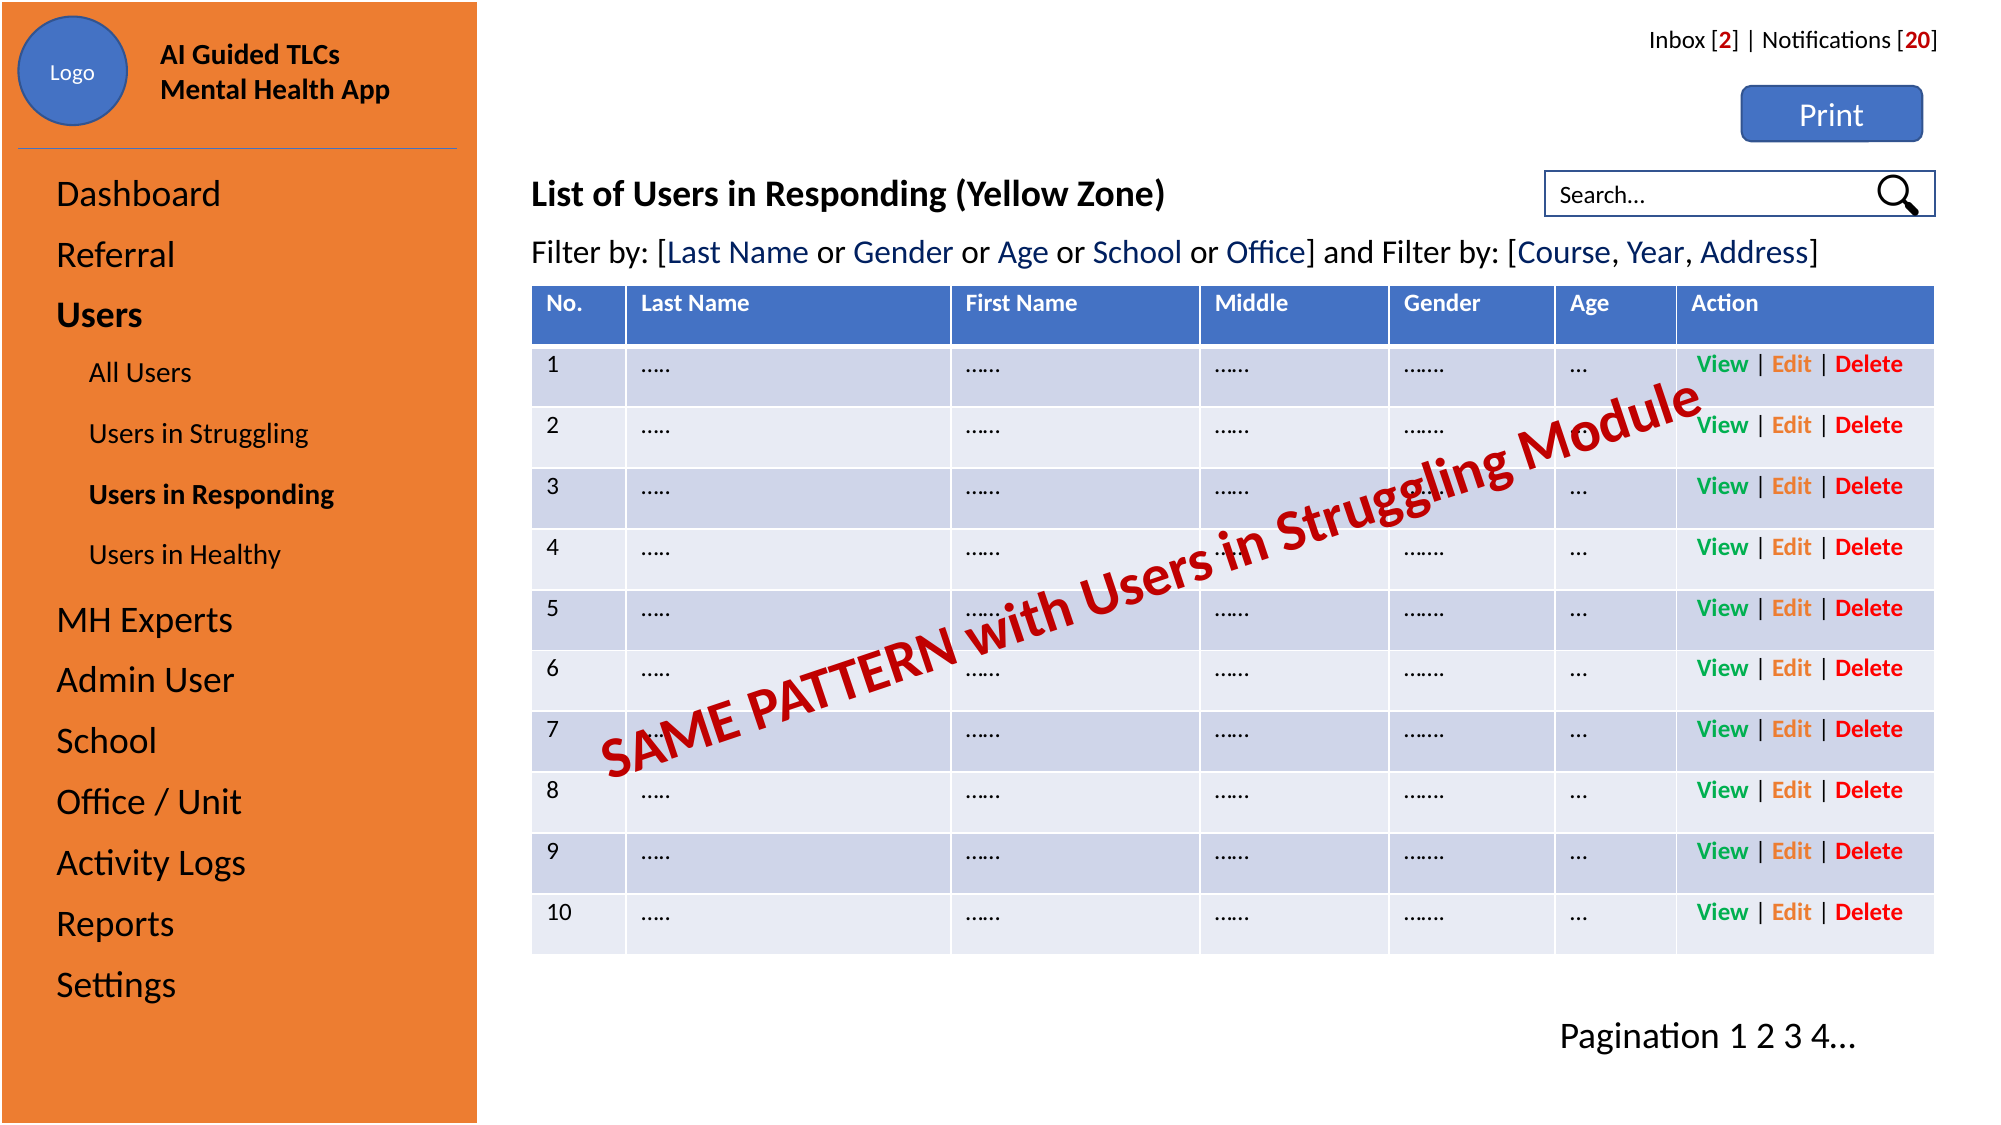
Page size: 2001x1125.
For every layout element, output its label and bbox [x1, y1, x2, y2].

table_cell [532, 895, 625, 954]
table_cell [1201, 712, 1388, 771]
table_cell [627, 591, 950, 650]
table_cell [1556, 773, 1676, 832]
table_cell [1390, 591, 1554, 650]
table_header [1390, 286, 1554, 344]
table_cell [1390, 834, 1554, 893]
table_cell [532, 530, 625, 589]
table_cell [532, 773, 625, 832]
text_box [531, 161, 1936, 277]
table_cell [1390, 408, 1503, 446]
table_cell [1201, 469, 1322, 510]
table_cell [700, 712, 950, 771]
table_cell [1419, 482, 1554, 528]
table_cell [1390, 530, 1554, 589]
table_header [1201, 286, 1388, 344]
table_cell [627, 651, 784, 704]
table_cell [1677, 651, 1934, 710]
table_cell [1201, 834, 1388, 893]
table_header [41, 171, 438, 231]
table_cell [627, 773, 950, 832]
table_cell [1677, 895, 1934, 954]
text_box [1545, 1003, 1936, 1064]
text_box [0, 0, 481, 1125]
table_cell [532, 349, 625, 406]
table_cell [1556, 895, 1676, 954]
table_cell [1677, 408, 1934, 467]
table_header [952, 286, 1199, 344]
table_cell [952, 773, 1199, 832]
table_cell [1390, 651, 1554, 710]
table_cell [1201, 591, 1388, 650]
table_cell [1239, 538, 1388, 589]
table_cell [1201, 895, 1388, 954]
table_cell [41, 231, 438, 1022]
table_header [627, 286, 950, 344]
table_cell [627, 530, 950, 589]
table_cell [1390, 712, 1554, 771]
table_cell [627, 349, 950, 406]
table_cell [952, 712, 1199, 771]
table_cell [1058, 602, 1199, 650]
table_cell [1677, 773, 1934, 832]
table_cell [532, 591, 625, 650]
table_cell [1556, 530, 1676, 589]
table_cell [952, 349, 1199, 406]
table_cell [627, 895, 950, 954]
table_cell [1201, 349, 1388, 406]
table_header [532, 286, 625, 344]
table_cell [532, 834, 625, 893]
table_cell [1556, 349, 1676, 390]
table_cell [1201, 651, 1388, 710]
table_cell [1732, 349, 1934, 406]
table_cell [1390, 773, 1554, 832]
table_header [1556, 286, 1676, 344]
table_cell [1677, 469, 1934, 528]
table_cell [1390, 895, 1554, 954]
table_cell [1201, 773, 1388, 832]
table_cell [1600, 441, 1676, 467]
text_box [1740, 84, 1924, 143]
table_header [1677, 286, 1934, 344]
table_cell [1556, 834, 1676, 893]
text_box [574, 333, 1753, 804]
table_cell [627, 834, 950, 893]
text_box [1545, 170, 1936, 220]
table_cell [1677, 834, 1934, 893]
table_cell [532, 408, 625, 467]
table_cell [1677, 591, 1934, 650]
table_cell [1556, 469, 1676, 528]
table_cell [952, 895, 1199, 954]
text_box [1553, 16, 1953, 62]
table_cell [1677, 712, 1934, 771]
table_cell [952, 530, 1142, 589]
table_cell [1677, 530, 1934, 589]
table_cell [1556, 712, 1676, 771]
table_cell [952, 469, 1199, 528]
table_cell [532, 469, 625, 528]
table_cell [1556, 591, 1676, 650]
table_cell [881, 686, 950, 710]
table_cell [952, 834, 1199, 893]
table_cell [1556, 651, 1676, 710]
table_cell [1390, 349, 1554, 406]
table_cell [627, 408, 950, 467]
table_cell [952, 408, 1199, 467]
table_cell [627, 469, 950, 528]
table_cell [952, 651, 1199, 710]
table_cell [532, 712, 604, 771]
table_cell [1201, 408, 1388, 467]
table_cell [532, 651, 625, 710]
